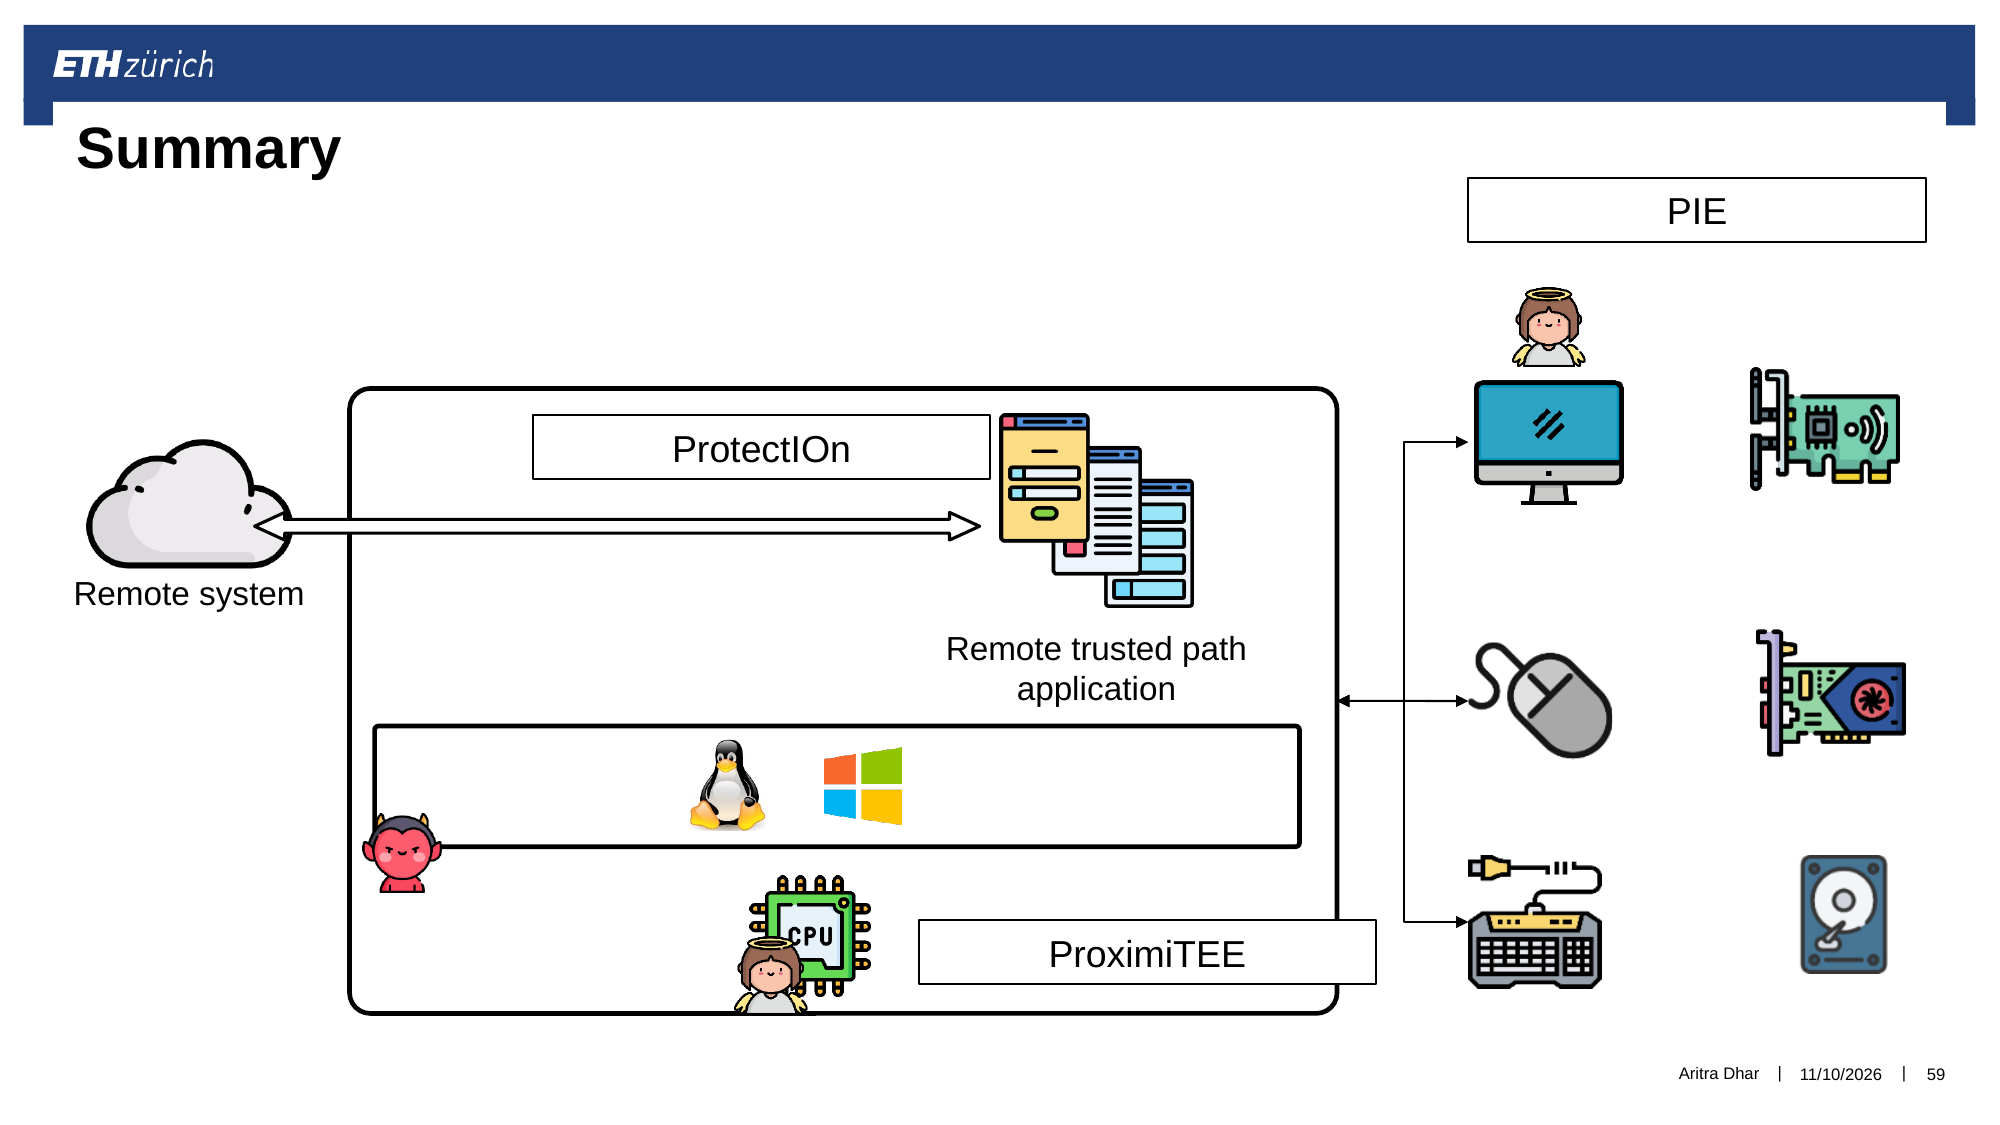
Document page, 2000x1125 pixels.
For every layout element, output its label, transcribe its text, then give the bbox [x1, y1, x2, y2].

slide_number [1790, 1034, 1892, 1112]
picture [1792, 855, 1894, 974]
picture [1756, 618, 1907, 769]
picture [824, 747, 902, 825]
text_box ProtectIOn [531, 413, 993, 481]
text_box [1336, 441, 1469, 699]
text_box [297, 510, 982, 542]
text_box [999, 413, 1194, 608]
text_box Remote system [51, 565, 327, 620]
text_box ProximiTEE [917, 918, 1378, 986]
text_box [1336, 707, 1469, 923]
footer Aritra Dhar [999, 1034, 1760, 1111]
title Summary [53, 101, 1946, 262]
picture [1508, 287, 1588, 367]
text_box [347, 386, 1340, 1016]
picture [86, 400, 293, 607]
slide_number 59 [1906, 1034, 1966, 1112]
picture [1750, 354, 1900, 504]
picture [686, 738, 766, 832]
picture [362, 813, 442, 893]
picture [1468, 855, 1602, 989]
text_box [372, 723, 1302, 849]
picture [1469, 641, 1613, 761]
text_box Remote trusted path application [909, 619, 1284, 715]
picture [1468, 379, 1629, 505]
picture [730, 875, 871, 1016]
text_box PIE [1466, 175, 1928, 244]
